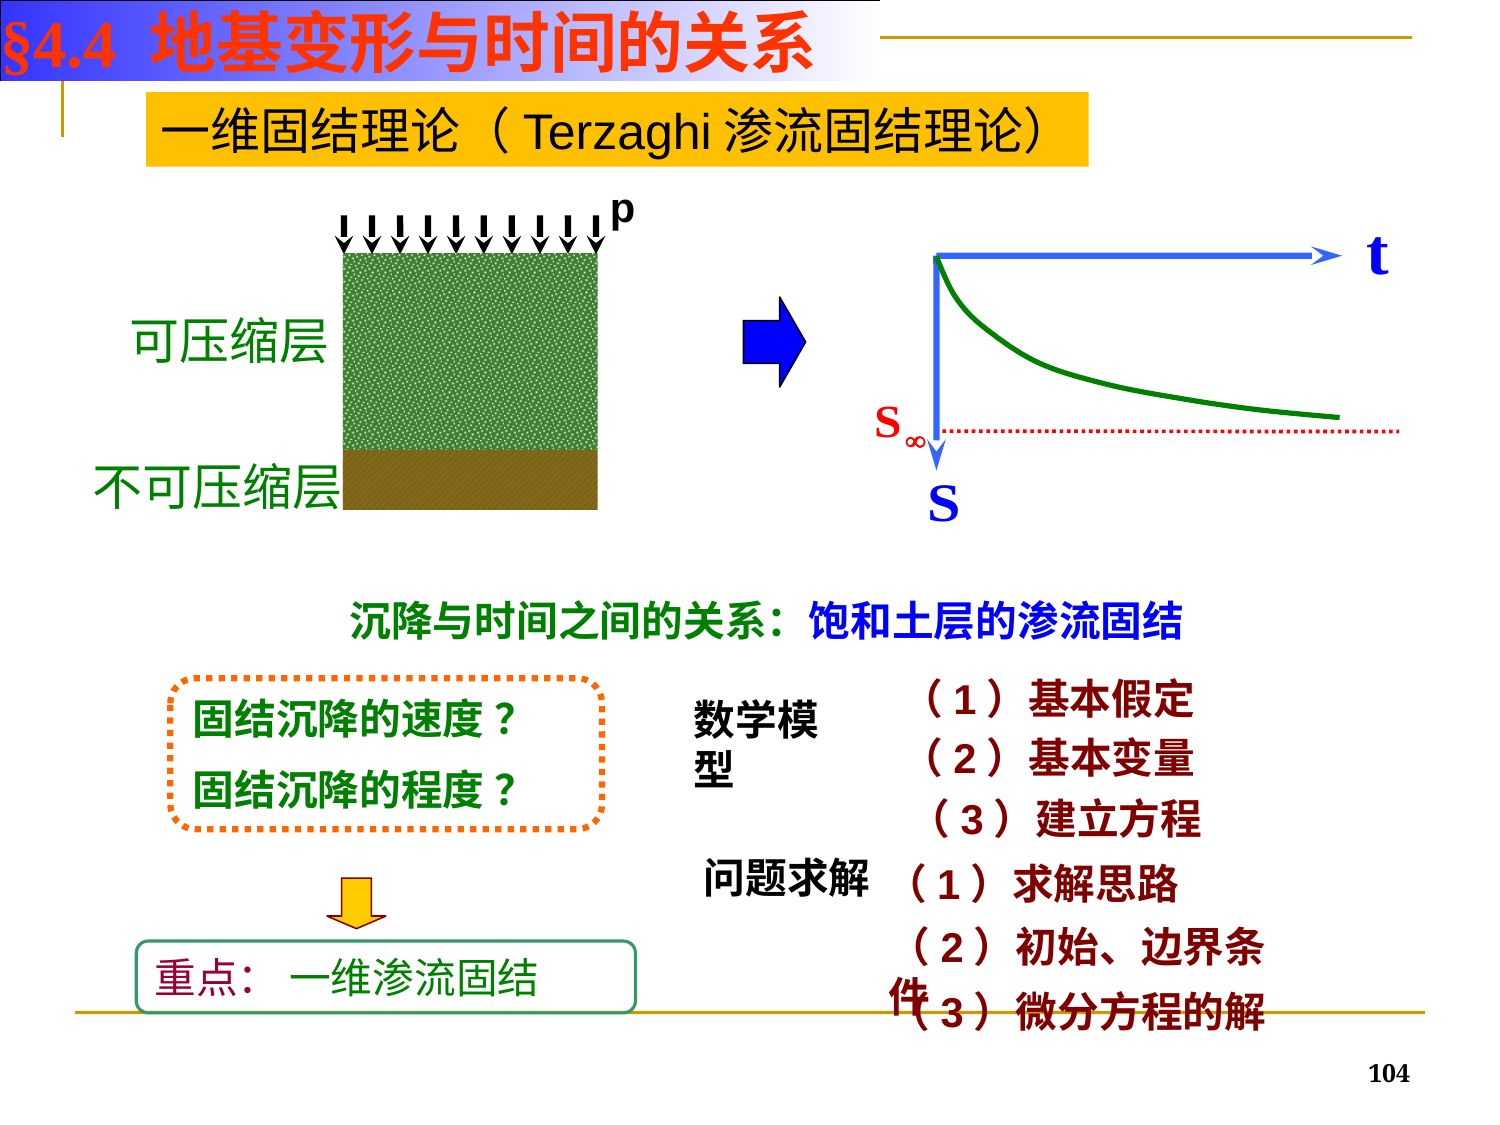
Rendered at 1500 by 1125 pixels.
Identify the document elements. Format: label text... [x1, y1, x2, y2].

text_box 沉降与时间之间的关系：饱和土层的渗流固结 [334, 586, 1233, 653]
text_box 固结沉降的速度 ？ 固结沉降的程度 ？ [170, 678, 603, 830]
text_box [1074, 1024, 1425, 1100]
text_box 问题求解 [688, 843, 886, 960]
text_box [867, 219, 1400, 534]
text_box §4.4 地基变形与时间的关系 [0, 0, 880, 81]
text_box （3）建立方程 [908, 785, 1213, 851]
text_box （1）基本假定 [901, 664, 1221, 731]
text_box （2）初始、边界条件 [888, 913, 1291, 978]
text_box [743, 296, 806, 388]
text_box [326, 878, 387, 929]
text_box （3）微分方程的解 [888, 978, 1308, 1044]
text_box 数学模型 [679, 686, 869, 802]
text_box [104, 172, 649, 511]
text_box （2）基本变量 [901, 723, 1206, 790]
text_box （1）求解思路 [885, 850, 1193, 916]
text_box 重点： 一维渗流固结 [136, 940, 636, 1013]
text_box 一维固结理论（Terzaghi渗流固结理论） [146, 92, 1089, 167]
